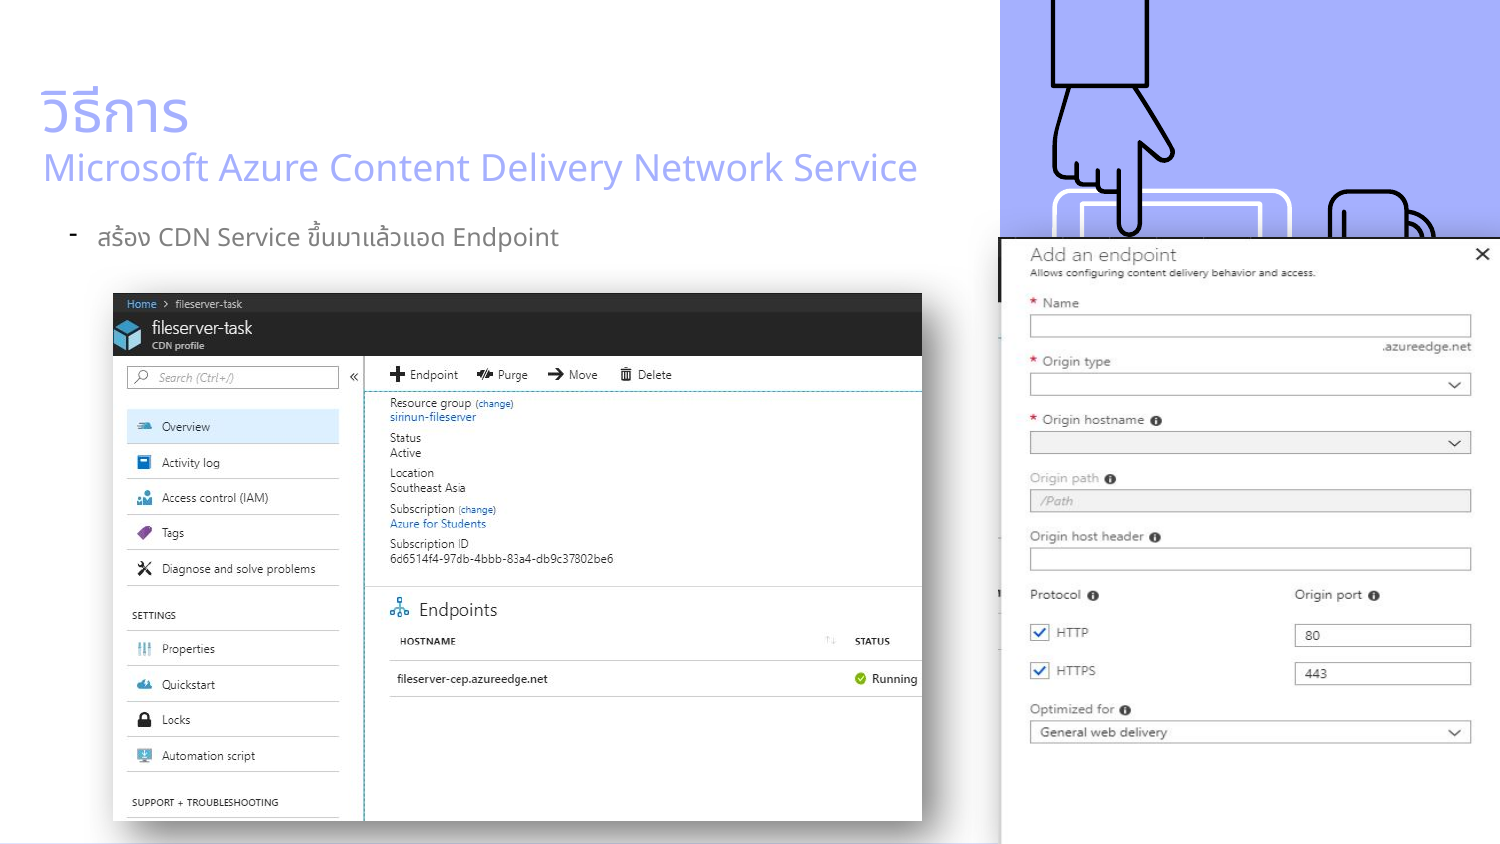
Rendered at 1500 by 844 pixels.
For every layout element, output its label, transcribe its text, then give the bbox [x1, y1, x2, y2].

picture [998, 237, 1500, 844]
picture [113, 293, 923, 822]
text_box สร้อง CDN Service ขึ้นมาแล้วแอด Endpoint [54, 206, 797, 292]
text_box วิธีการ Microsoft Azure Content Delivery Network Service [27, 38, 1014, 204]
